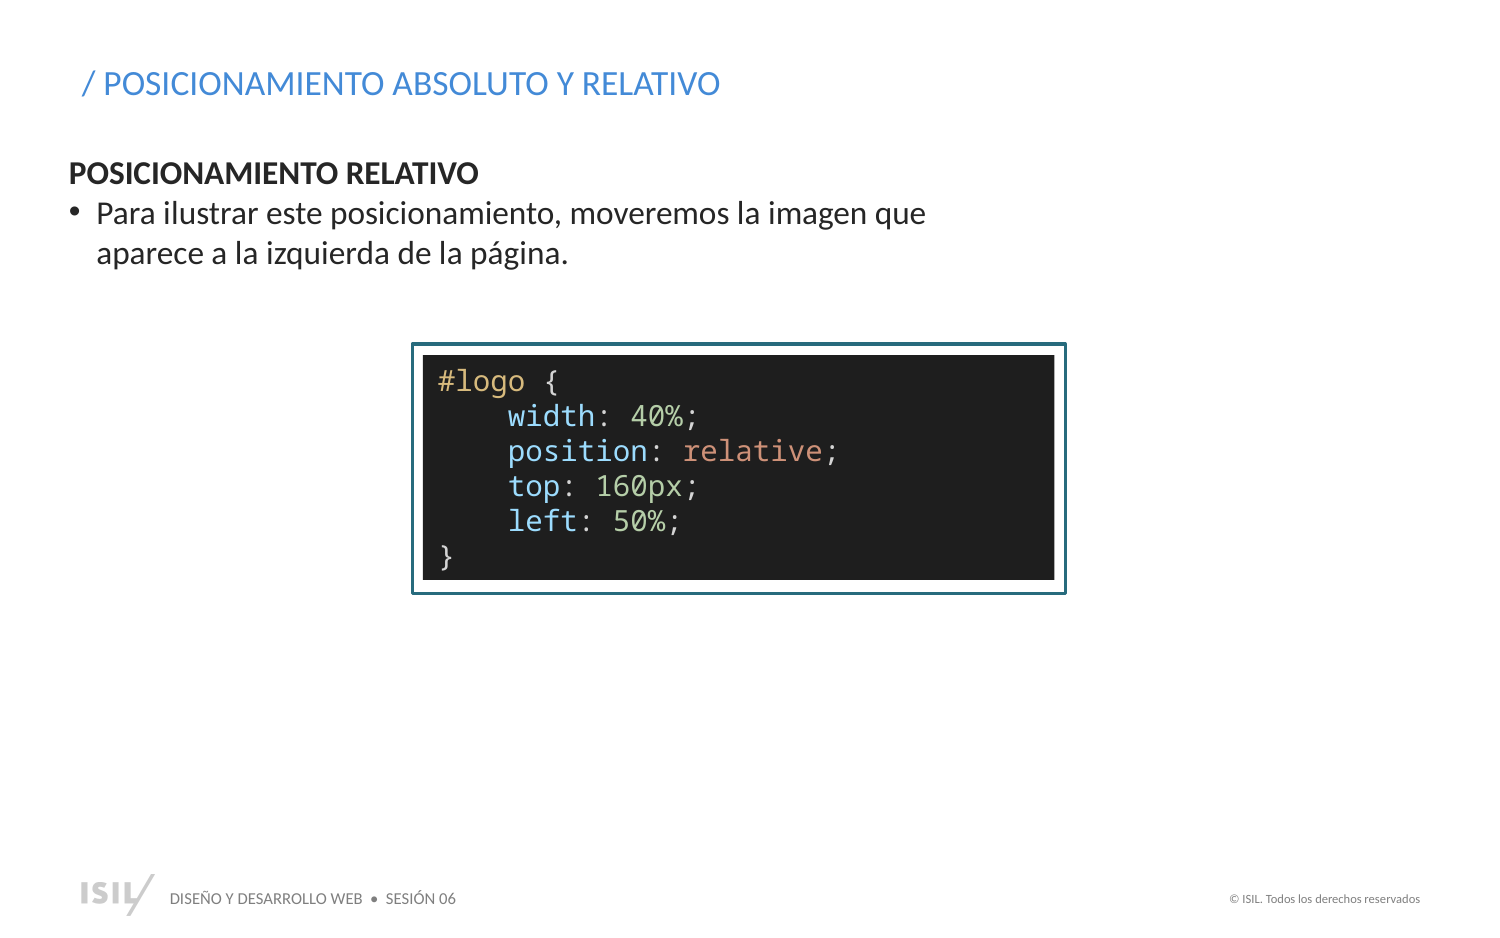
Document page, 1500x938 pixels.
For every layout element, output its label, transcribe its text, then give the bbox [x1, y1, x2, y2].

text_box / POSICIONAMIENTO ABSOLUTO Y RELATIVO [66, 52, 1249, 111]
text_box POSICIONAMIENTO RELATIVO Para ilustrar este posicionamiento, moveremos la imagen que aparece a la izquierda de la página. [66, 151, 954, 272]
text_box [412, 343, 1066, 594]
text_box #logo { width: 40%; position: relative; top: 160px; left: 50%; } [422, 355, 1055, 580]
